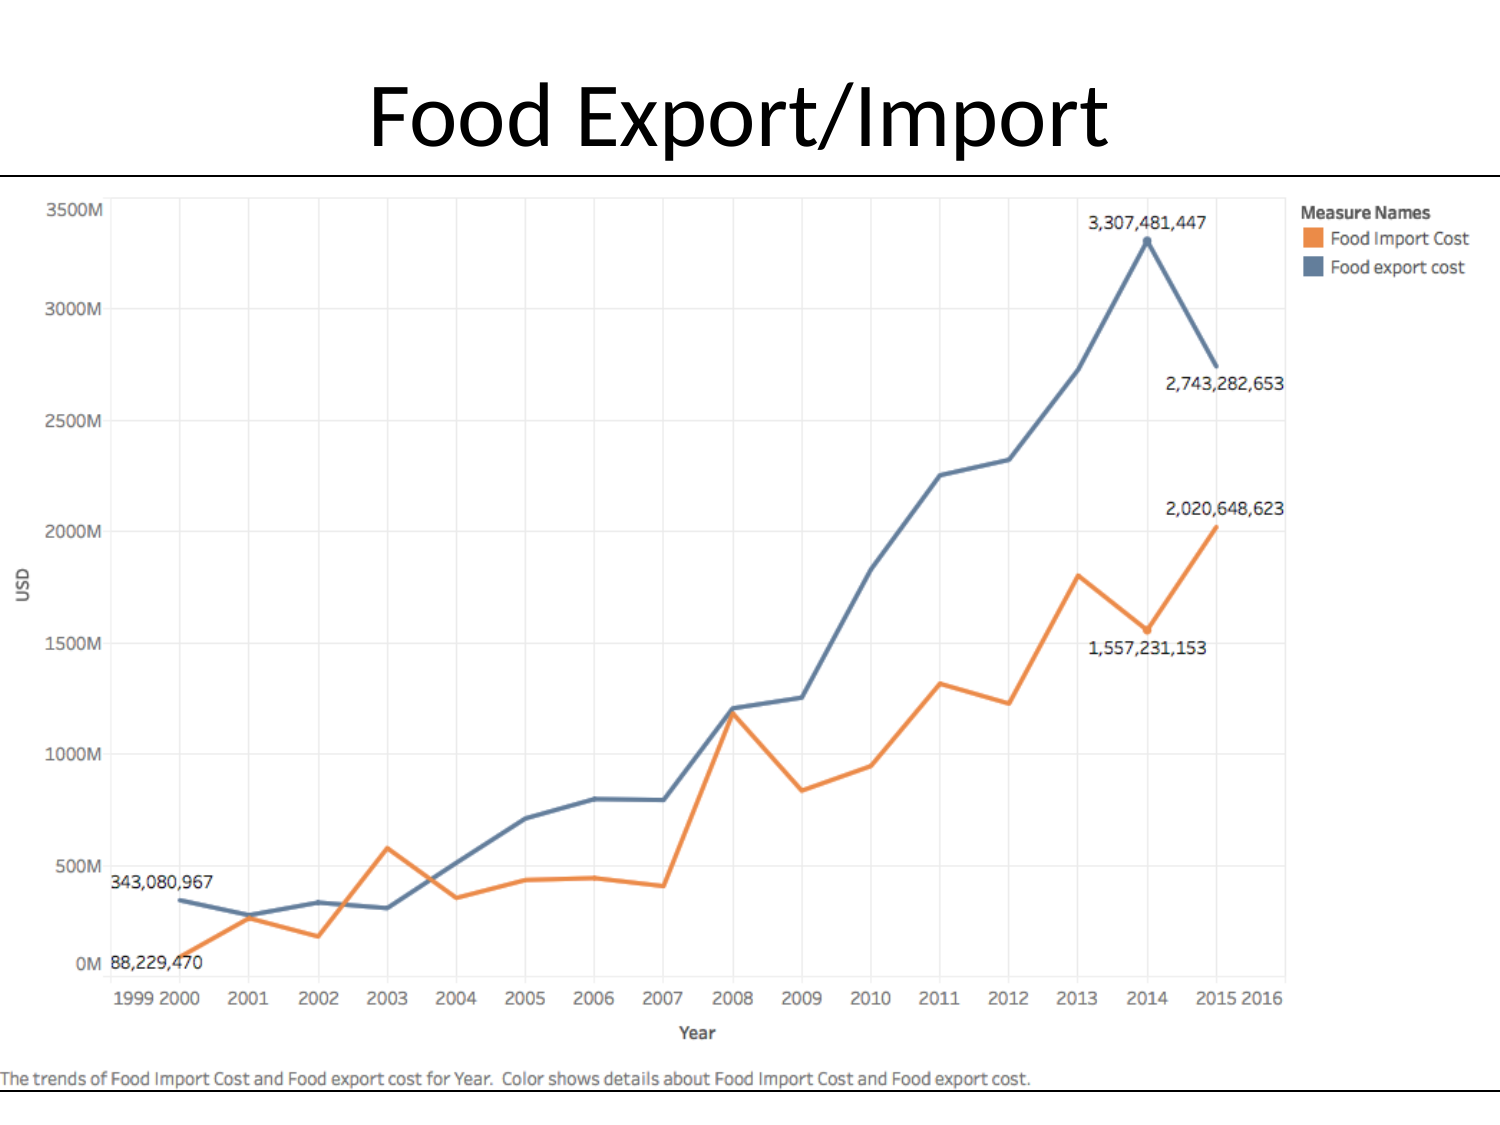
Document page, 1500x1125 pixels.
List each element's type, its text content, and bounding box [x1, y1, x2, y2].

picture [0, 176, 1500, 1091]
title Food Export/Import [75, 21, 1425, 175]
